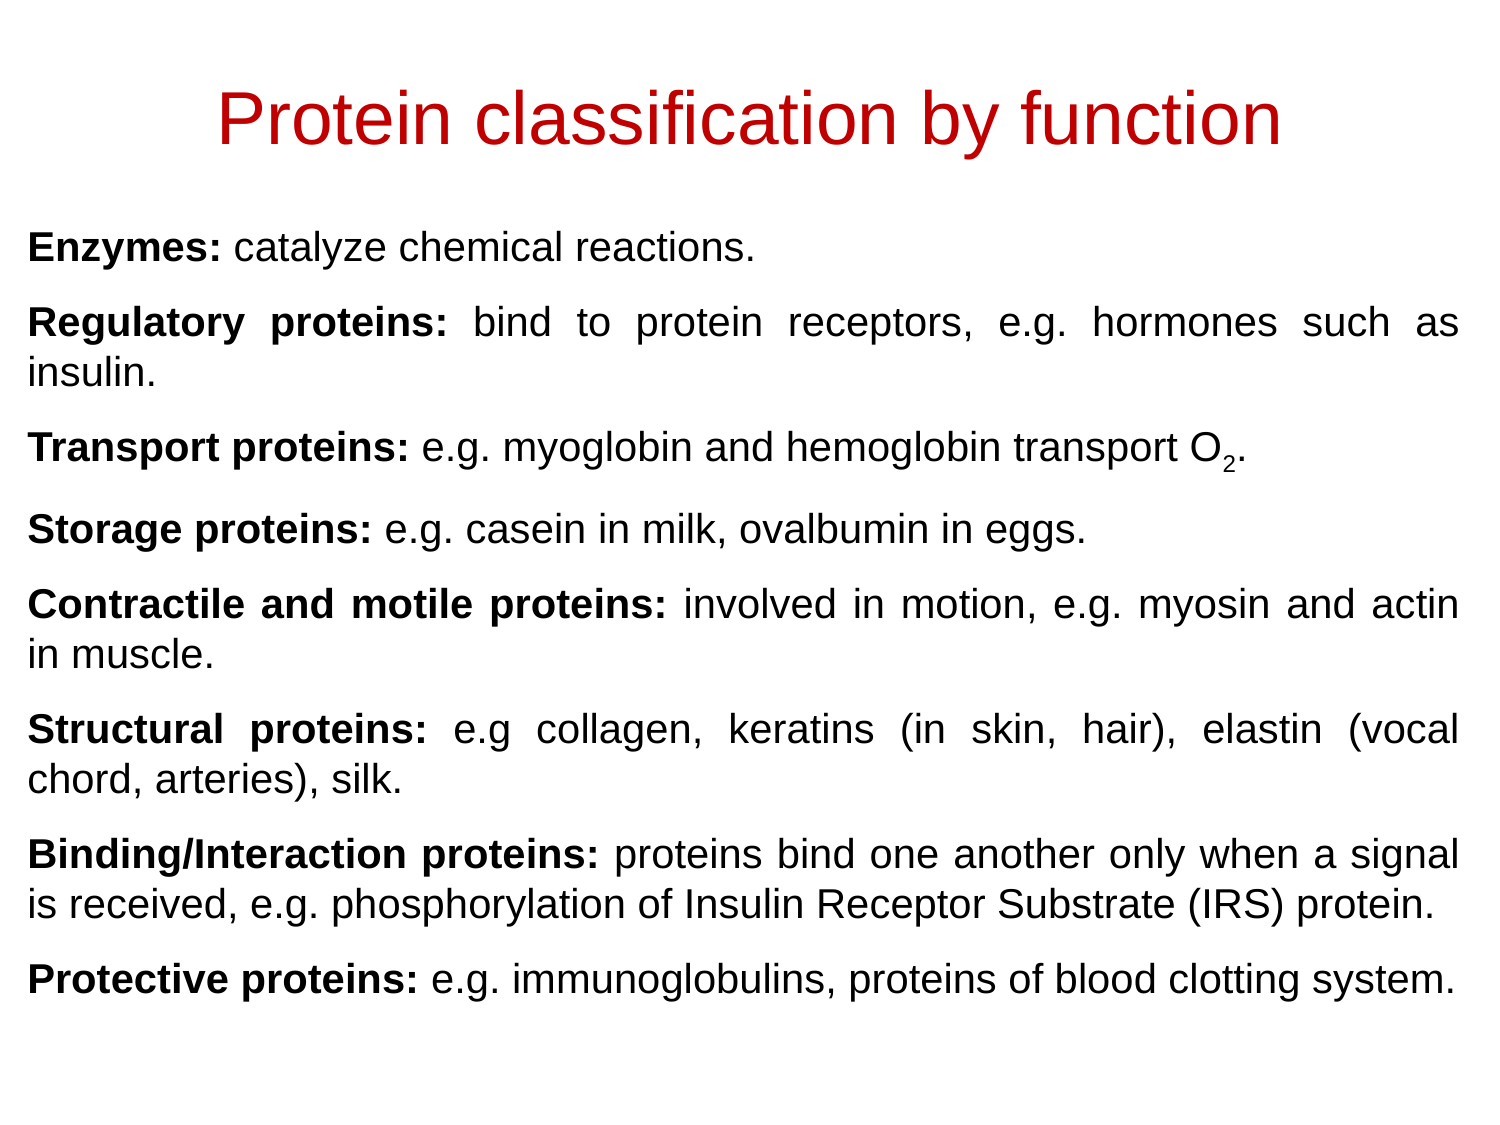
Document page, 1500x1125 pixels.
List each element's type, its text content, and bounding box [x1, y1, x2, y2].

text_box Protein classification by function [106, 62, 1394, 168]
text_box Enzymes: catalyze chemical reactions. Regulatory proteins: bind to protein receptors, e.g. hormones such as insulin. Transport proteins: e.g. myoglobin and hemoglobin transport O2. Storage proteins: e.g. casein in milk, ovalbumin in eggs. Contractile and motile proteins: involved in motion, e.g. myosin and actin in muscle. Structural proteins: e.g collagen, keratins (in skin, hair), elastin (vocal chord, arteries), silk. Binding/Interaction proteins: proteins bind one another only when a signal is received, e.g. phosphorylation of Insulin Receptor Substrate (IRS) protein. Protective proteins: e.g. immunoglobulins, proteins of blood clotting system. [12, 212, 1475, 1010]
